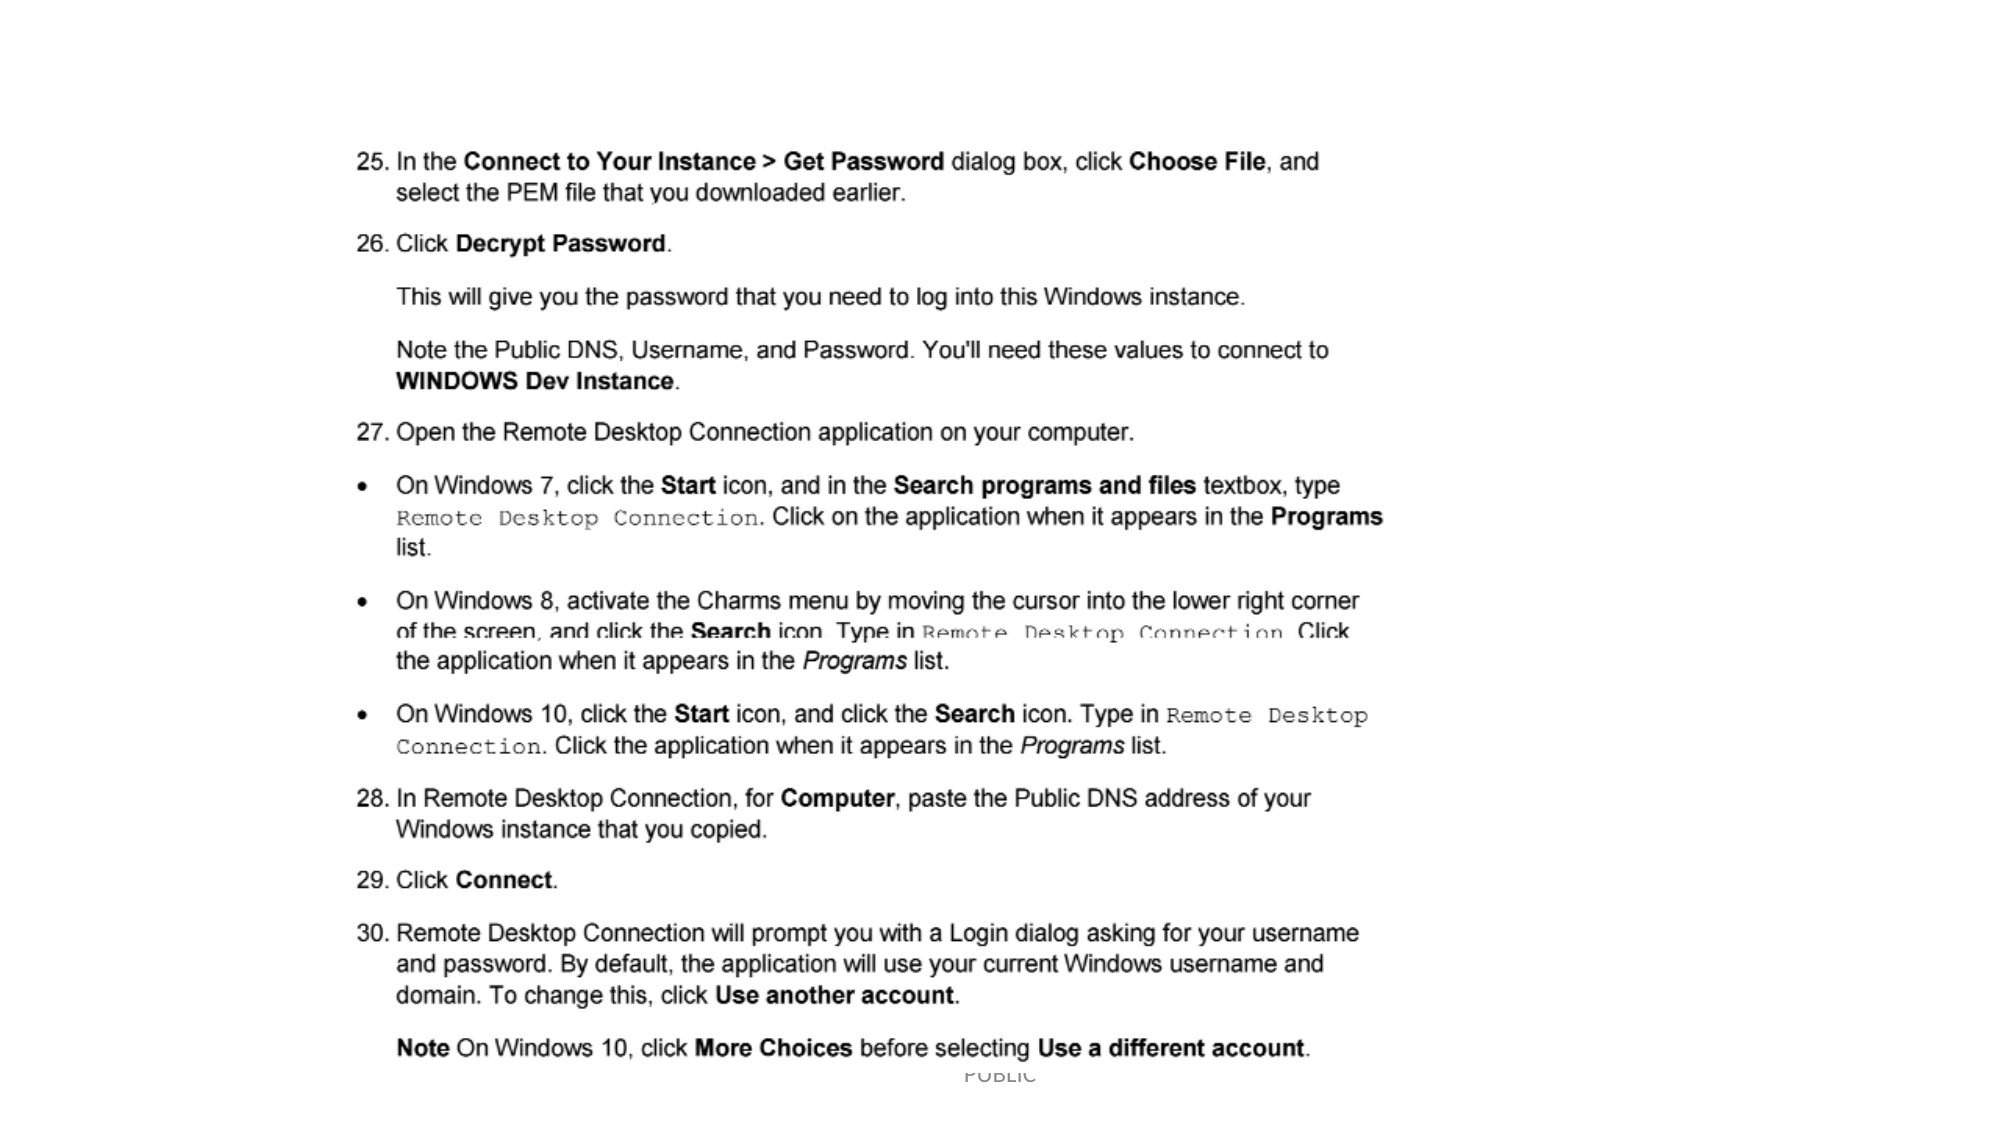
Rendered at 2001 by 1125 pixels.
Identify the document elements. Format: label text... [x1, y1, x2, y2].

picture [344, 136, 1410, 1073]
footer PUBLIC [662, 1073, 1338, 1103]
